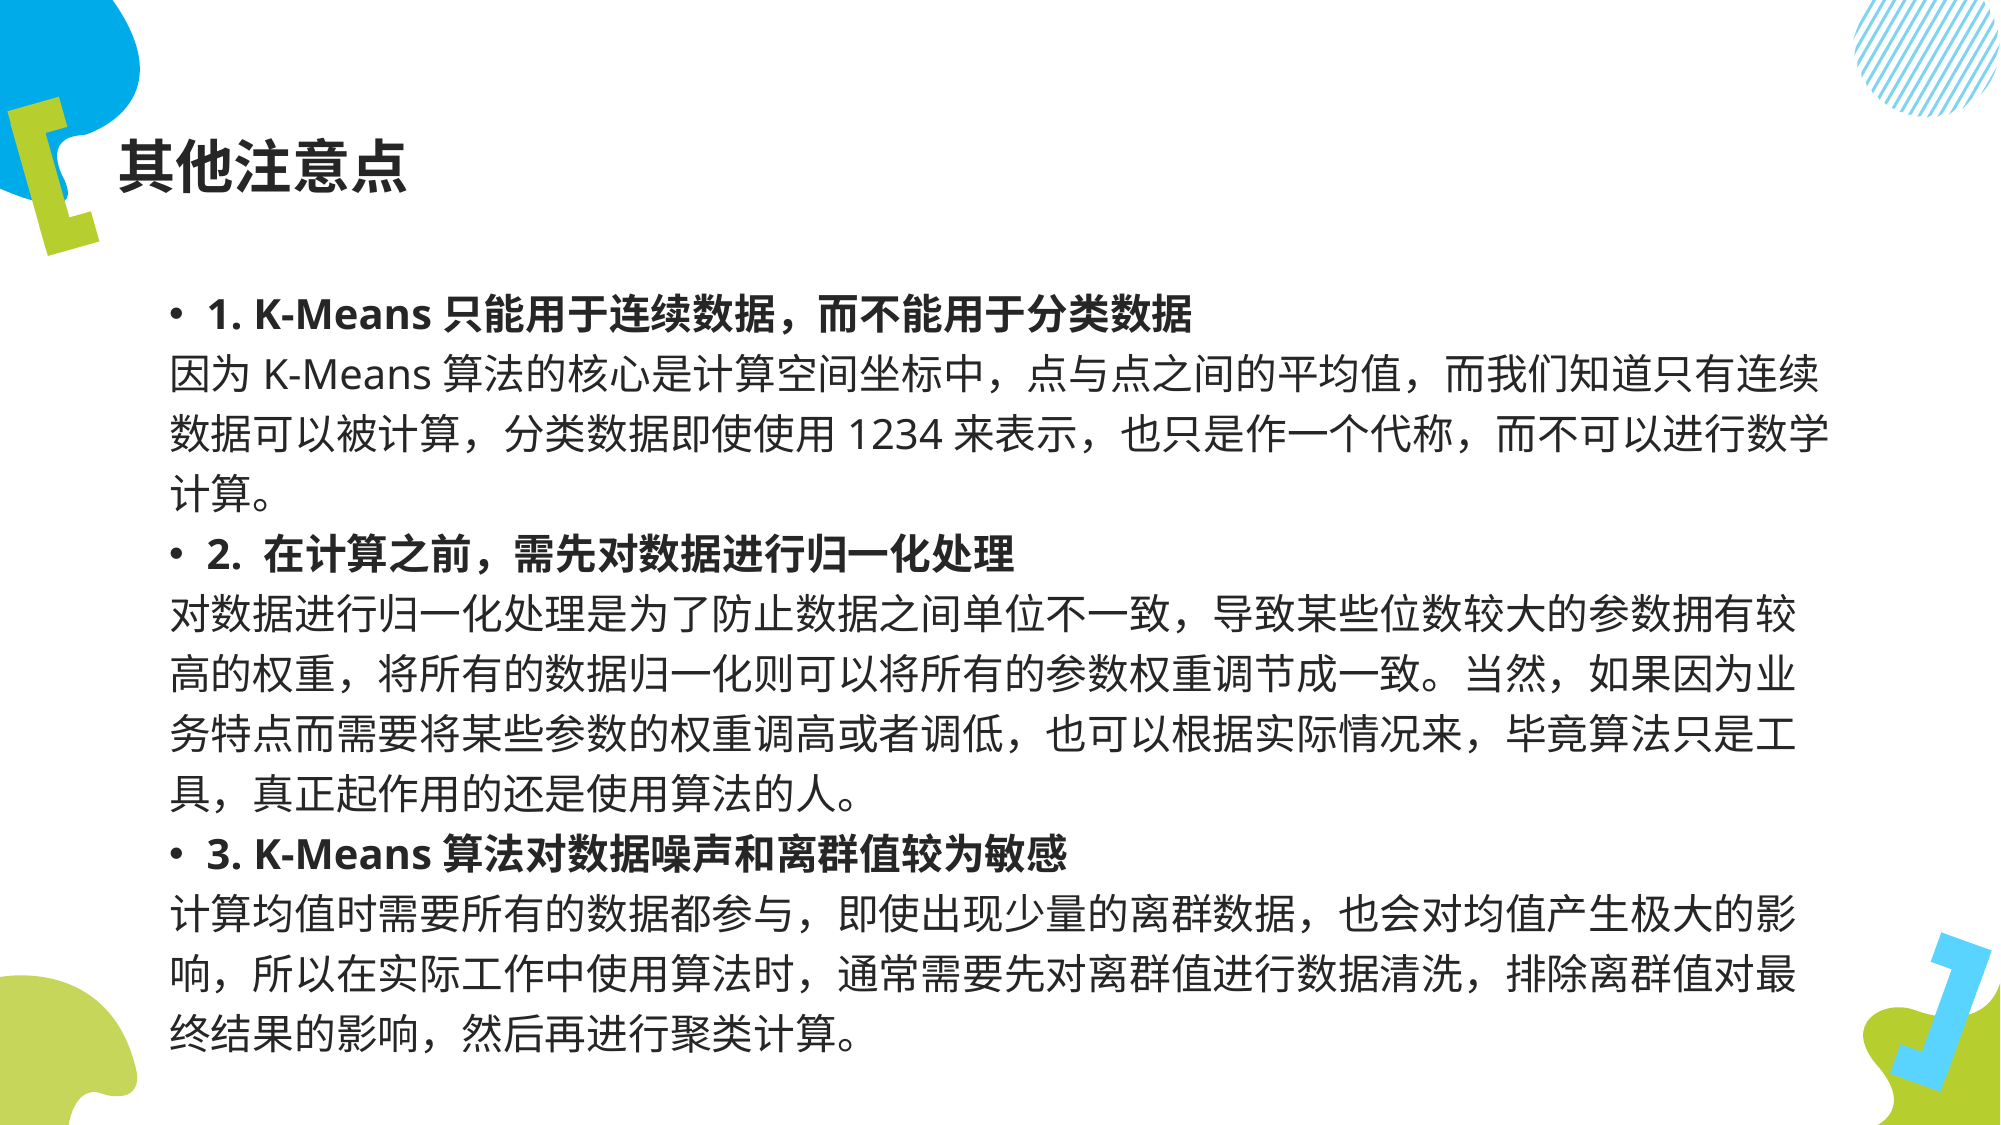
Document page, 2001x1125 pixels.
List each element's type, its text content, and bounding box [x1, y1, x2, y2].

list 1. K-Means只能用于连续数据，而不能用于分类数据 因为K-Means算法的核心是计算空间坐标中，点与点之间的平均值，而我们知道只有连续数据可以被计算，分类数据即使使用1234来表示，也只是作一个代称，而不可以进行数学计算。 2. 在计算之前，需先对数据进行归一化处理 对数据进行归一化处理是为了防止数据之间单位不一致，导致某些位数较大的参数拥有较高的权重，将所有的数据归一化则可以将所有的参数权重调节成一致。当然，如果因为业务特点而需要将某些参数的权重调高或者调低，也可以根据实际情况来，毕竟算法只是工具，真正起作用的还是使用算法的人。 3. K-Means算法对数据噪声和离群值较为敏感 计算均值时需要所有的数据都参与，即使出现少量的离群数据，也会对均值产生极大的影响，所以在实际工作中使用算法时，通常需要先对离群值进行数据清洗，排除离群值对最终结果的影响，然后再进行聚类计算。 [154, 270, 1846, 1066]
title 其他注意点 [102, 66, 1898, 209]
